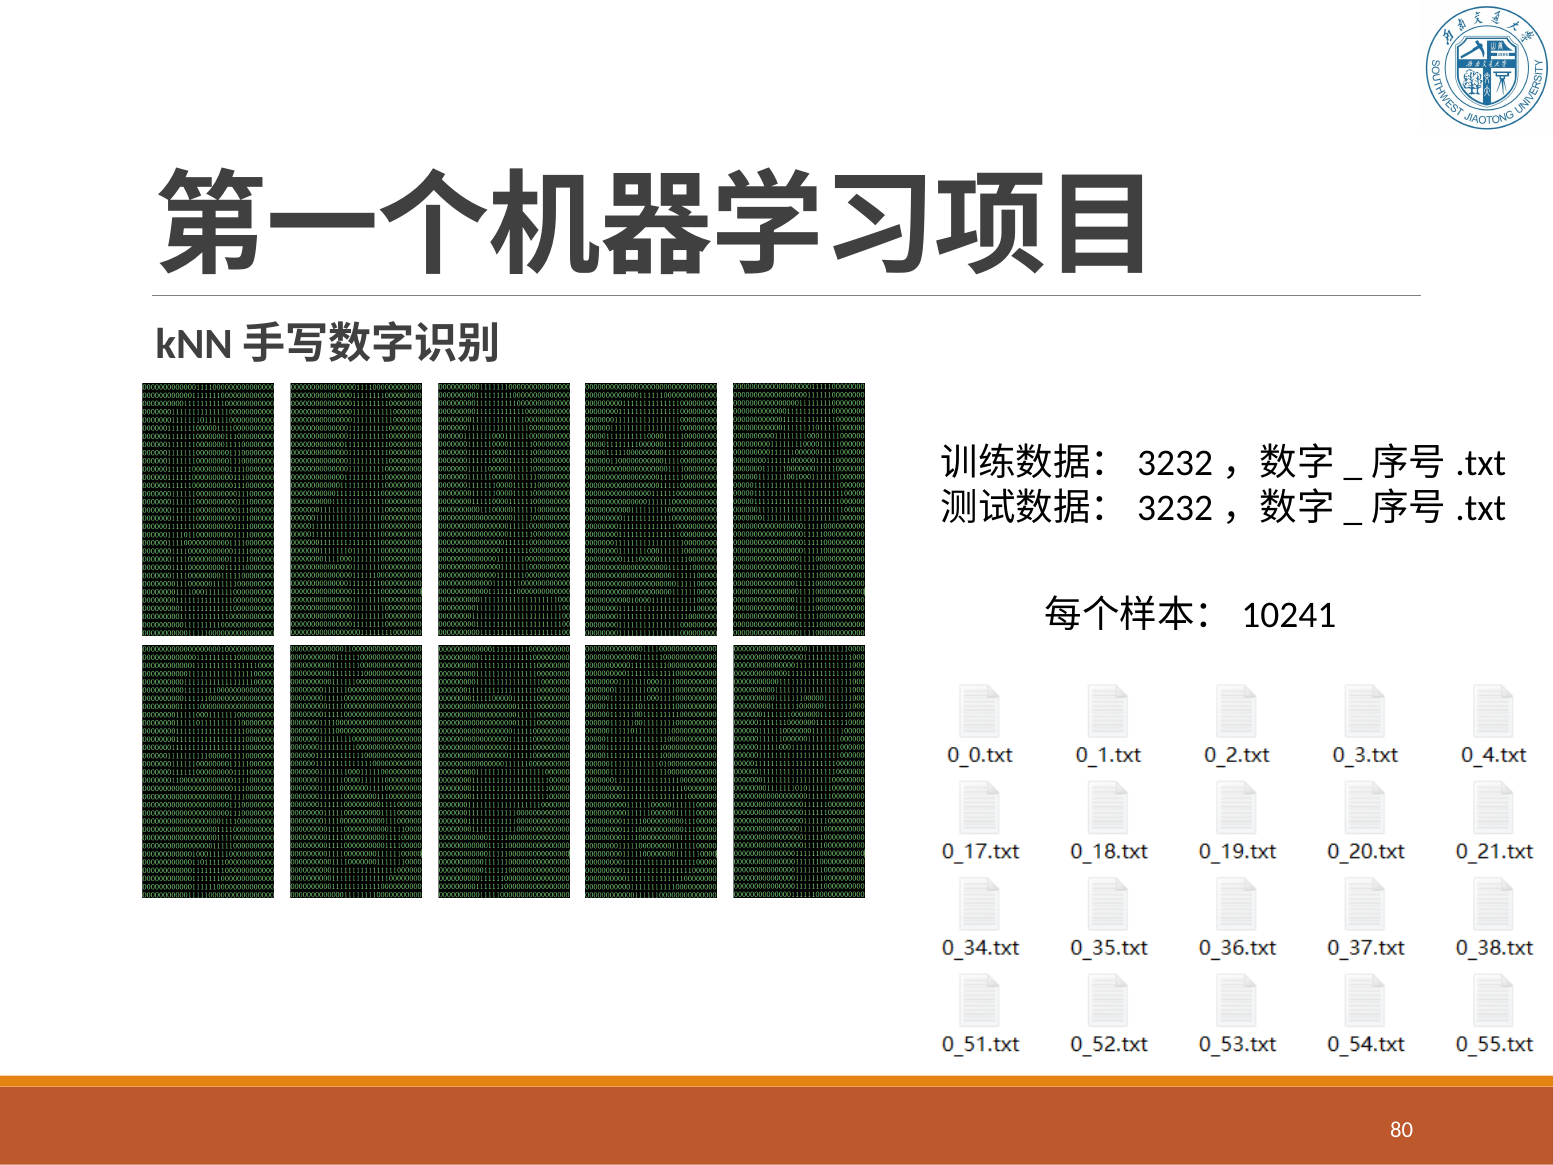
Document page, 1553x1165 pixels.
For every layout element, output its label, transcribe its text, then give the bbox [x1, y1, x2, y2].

list kNN手写数字识别 [139, 313, 1421, 997]
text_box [142, 383, 866, 898]
picture [1420, 0, 1553, 135]
title 第一个机器学习项目 [139, 48, 1421, 295]
picture [917, 671, 1553, 1068]
slide_number 80 [1261, 1096, 1429, 1159]
